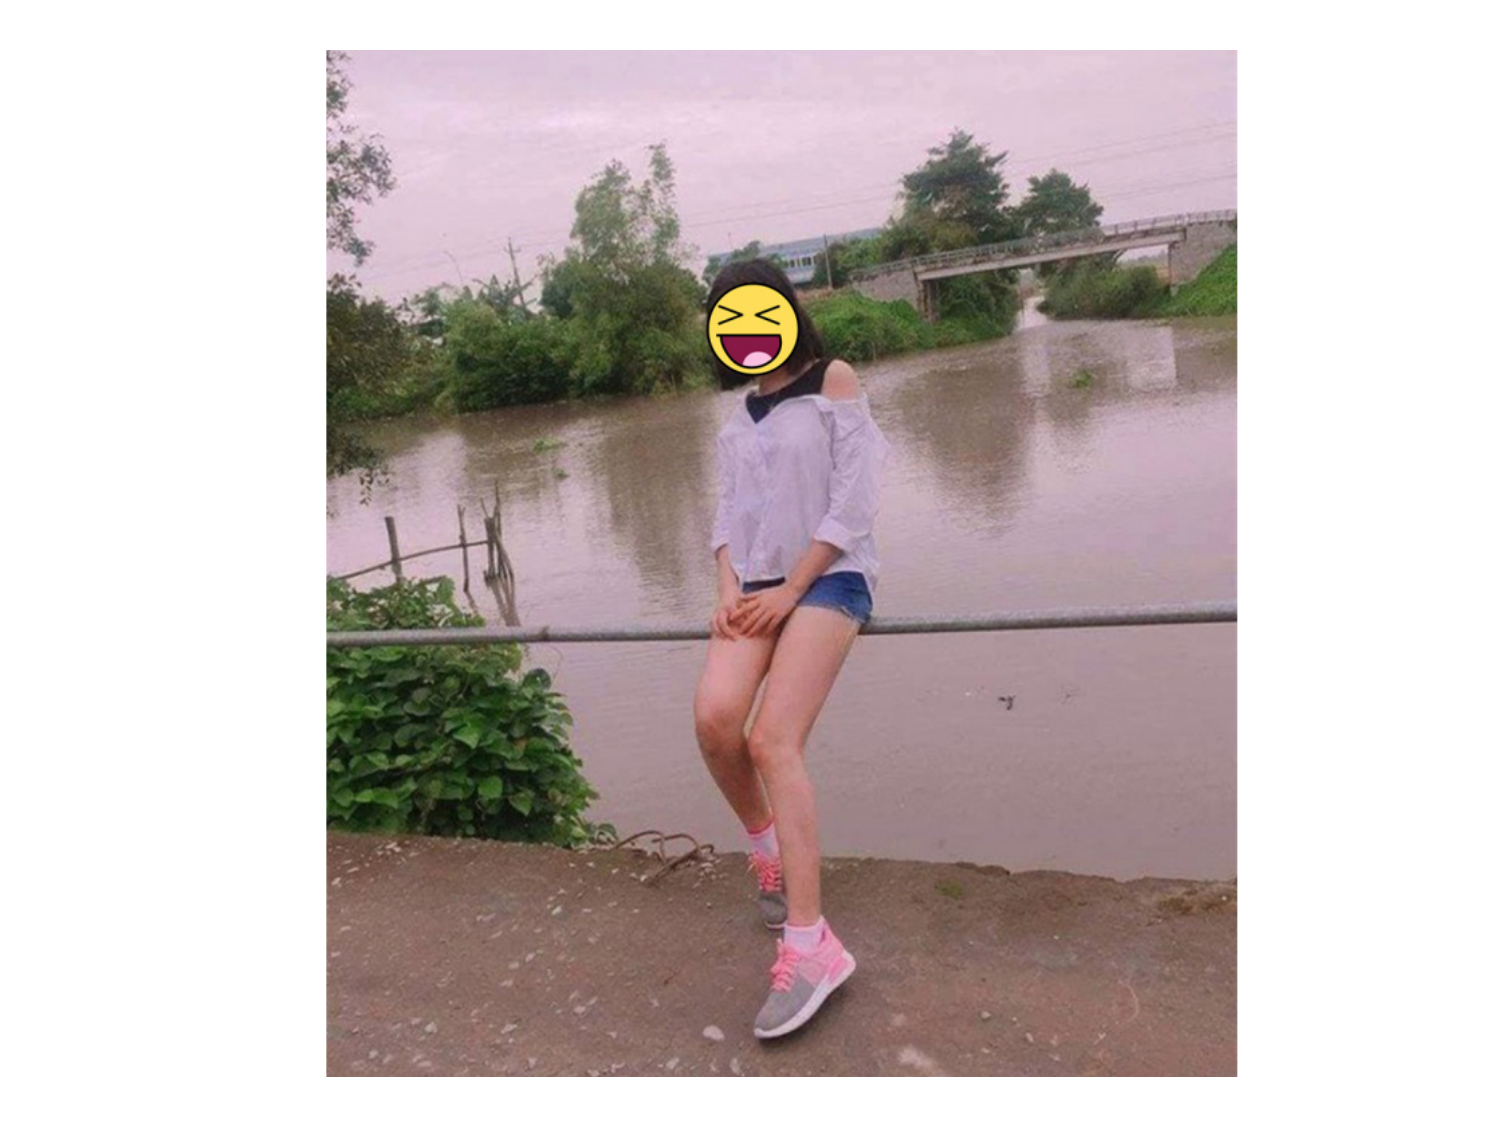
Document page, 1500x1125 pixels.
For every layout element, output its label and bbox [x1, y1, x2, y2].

list [326, 49, 1238, 1078]
